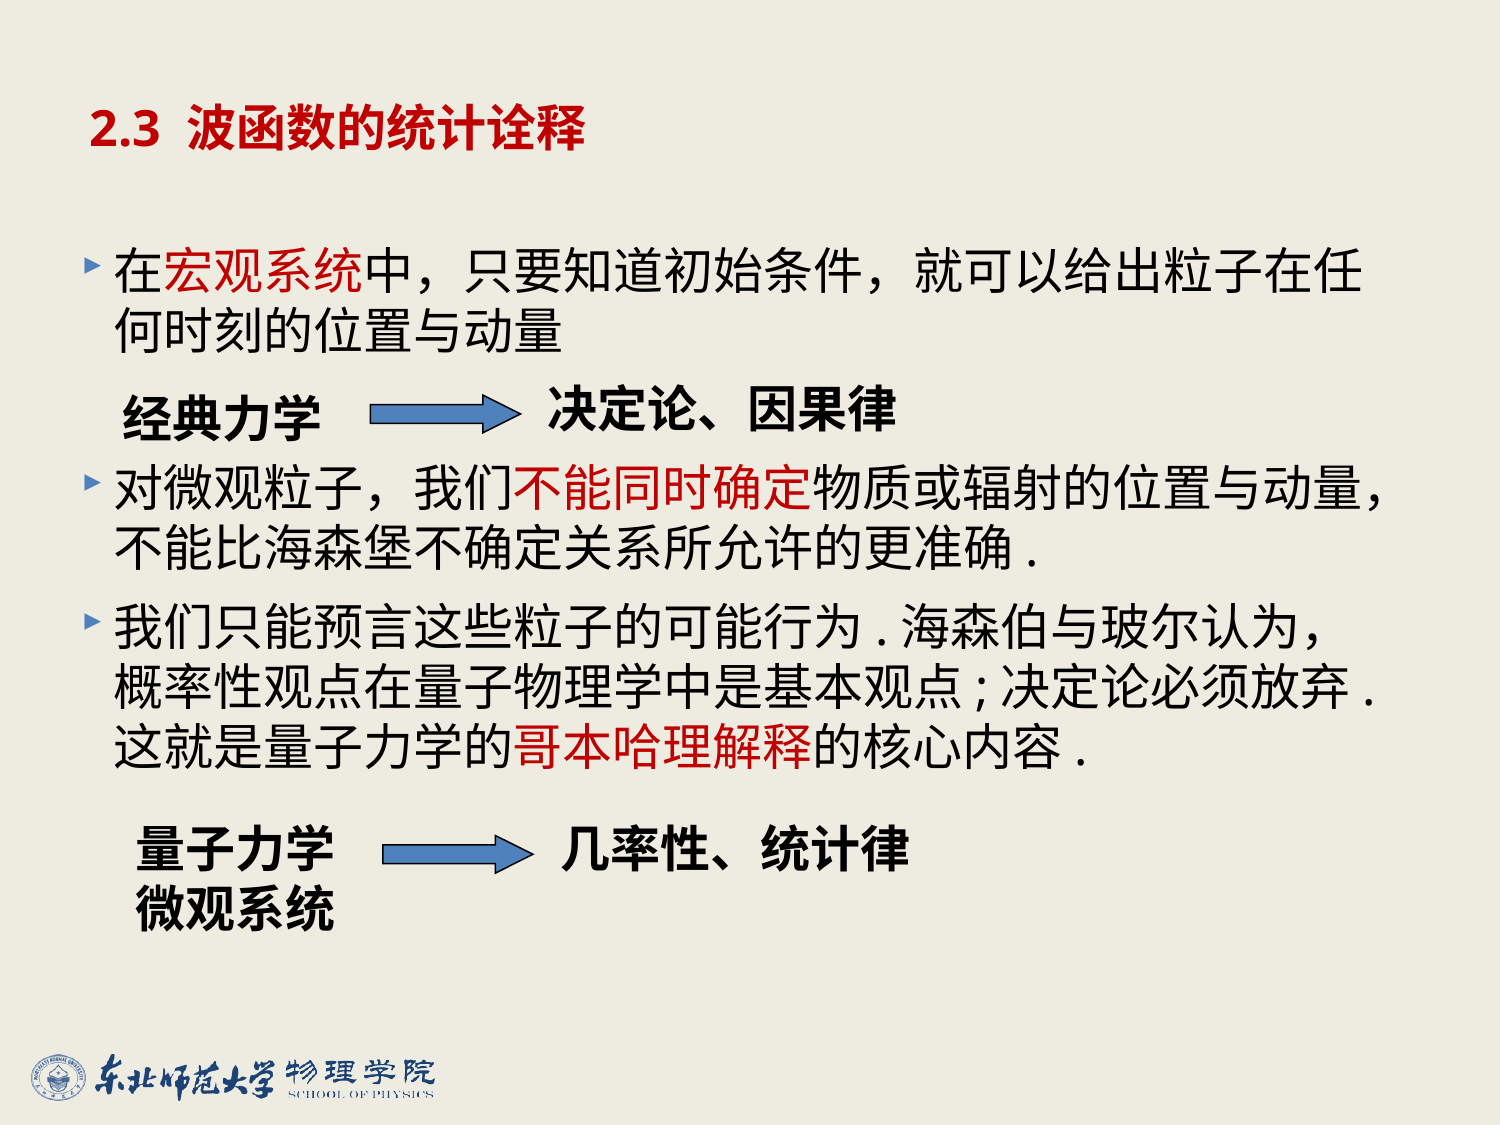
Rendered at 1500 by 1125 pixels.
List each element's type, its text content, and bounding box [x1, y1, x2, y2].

picture [20, 1054, 440, 1101]
text_box 量子力学微观系统 [120, 810, 371, 946]
text_box [370, 395, 521, 433]
text_box [382, 835, 533, 874]
text_box 决定论、因果律 [532, 370, 946, 445]
title 2.3 波函数的统计诠释 [75, 45, 1425, 209]
text_box 几率性、统计律 [545, 810, 946, 886]
list 在宏观系统中，只要知道初始条件，就可以给出粒子在任何时刻的位置与动量 对微观粒子，我们不能同时确定物质或辐射的位置与动量，不能比海森堡不确定关系所允许的更准确. 我们只能预言这些粒子的可能行为.海森伯与玻尔认为，概率性观点在量子物理学中是基本观点;决定论必须放弃.这就是量子力学的哥本哈理解释的核心内容. [53, 231, 1404, 975]
text_box 经典力学 [108, 380, 358, 456]
